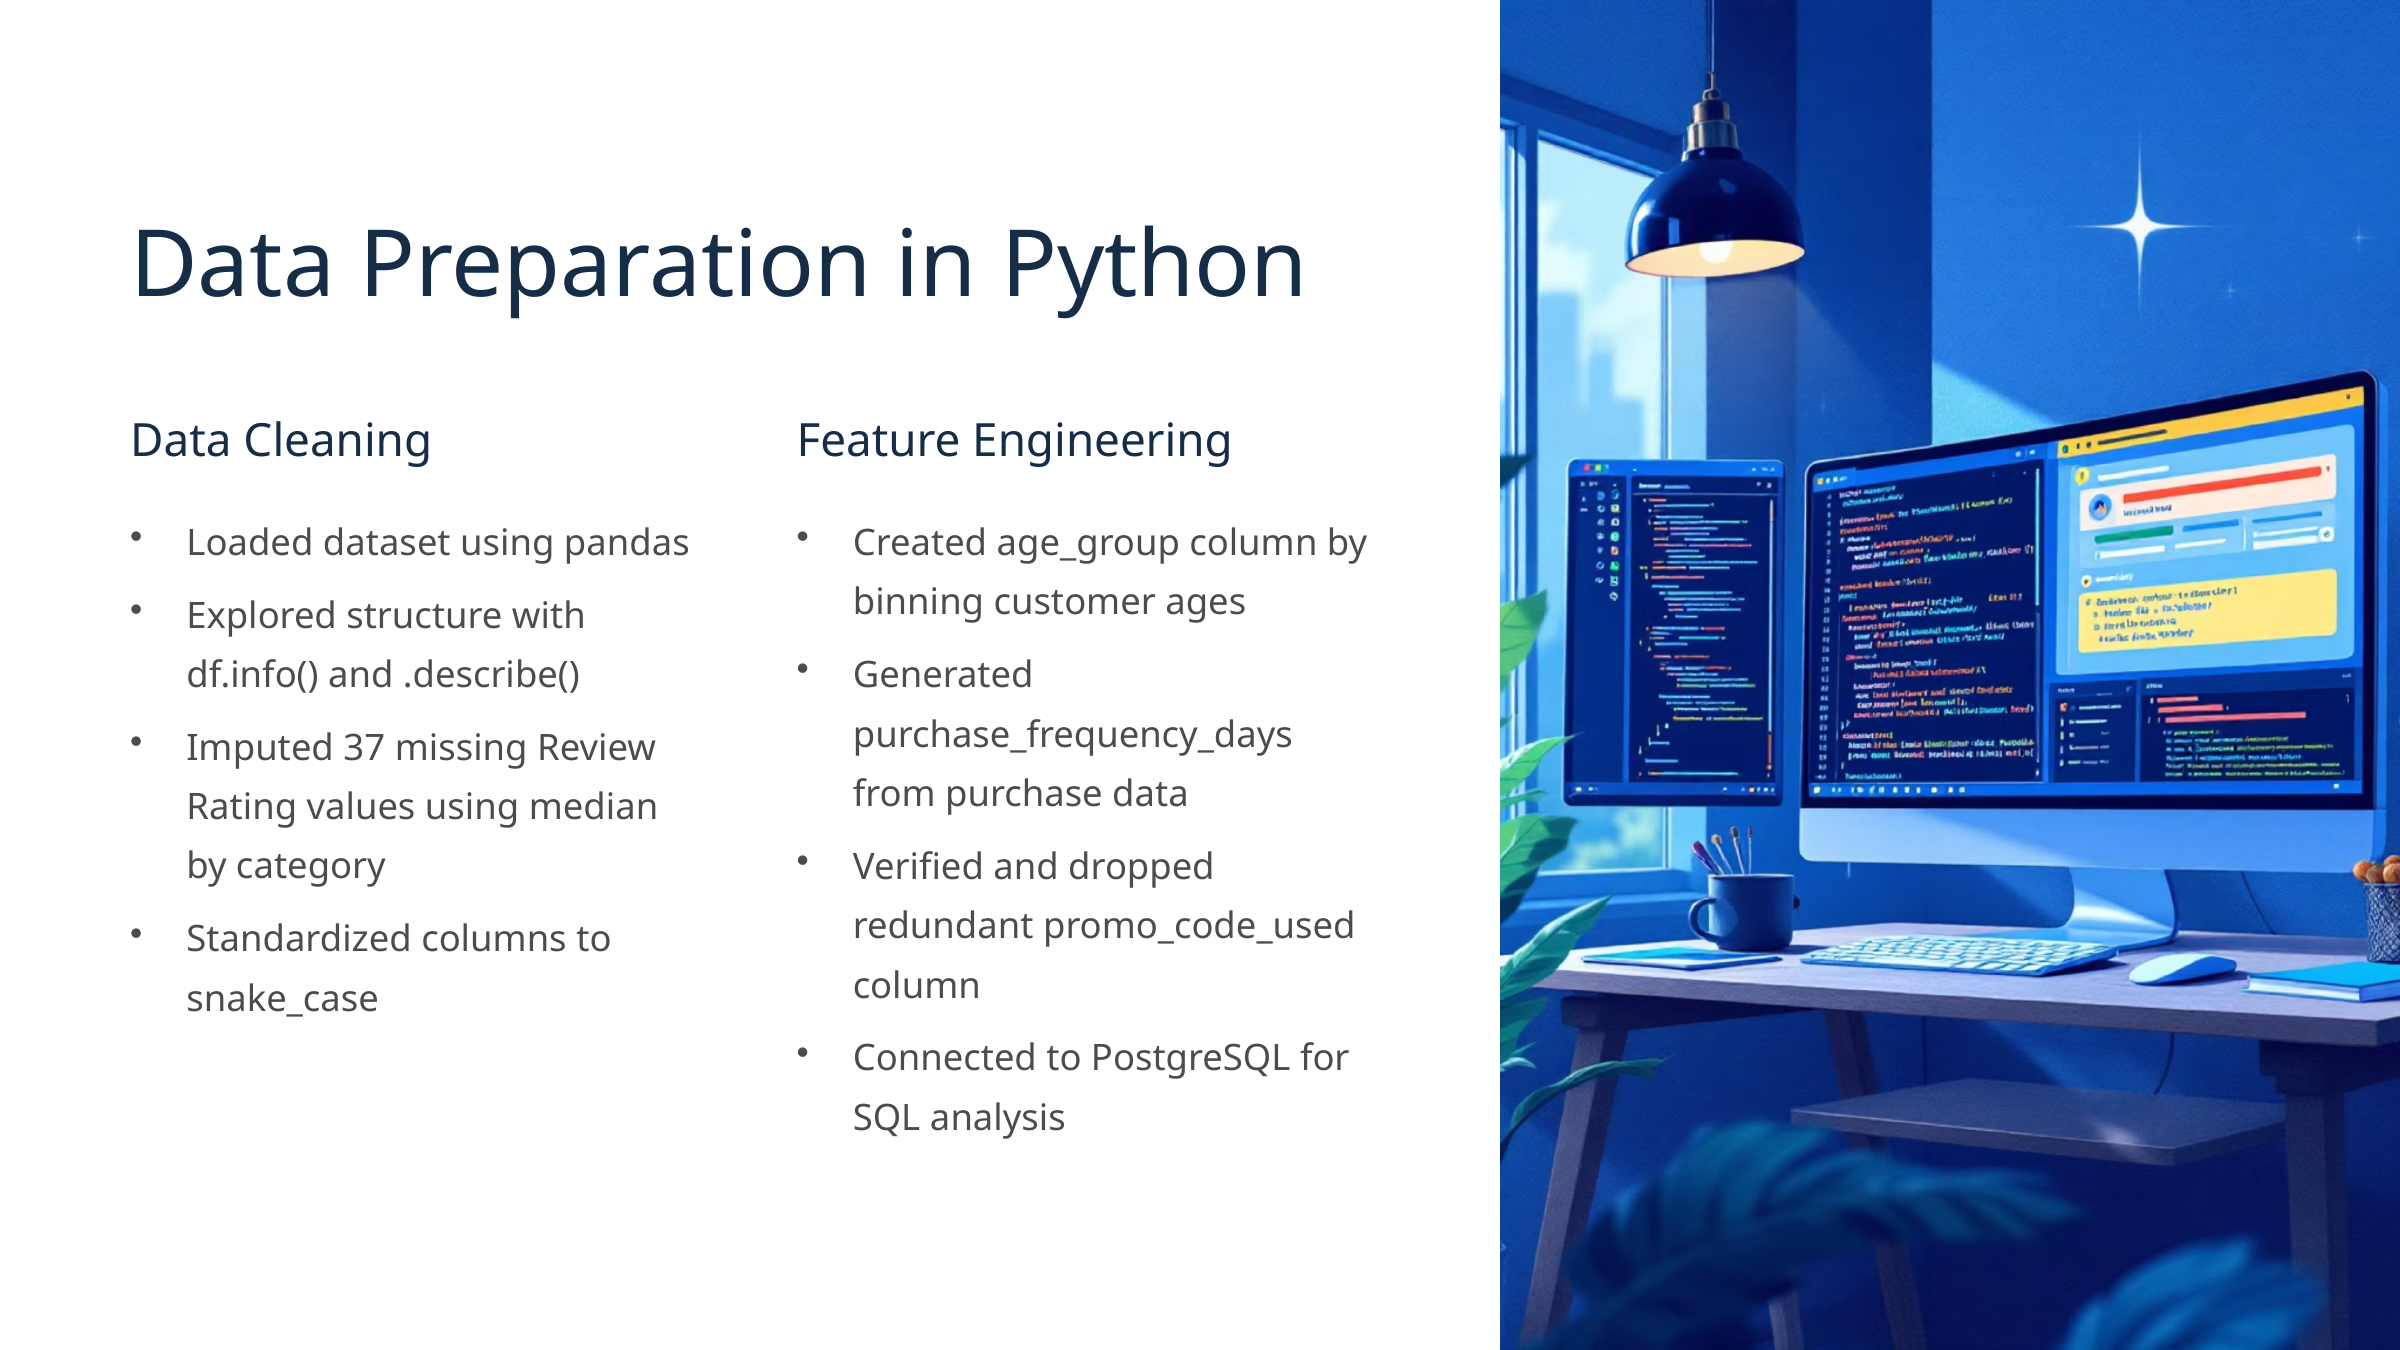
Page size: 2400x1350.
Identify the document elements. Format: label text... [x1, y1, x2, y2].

text_box Connected to PostgreSQL for SQL analysis [796, 1018, 1371, 1138]
text_box Generated purchase_frequency_days from purchase data [796, 635, 1371, 815]
text_box Feature Engineering [796, 408, 1262, 467]
picture [1499, 0, 2400, 1350]
text_box Data Preparation in Python [130, 199, 1181, 316]
text_box Data Cleaning [130, 408, 596, 467]
text_box Loaded dataset using pandas [130, 503, 705, 564]
text_box Created age_group column by binning customer ages [796, 503, 1371, 623]
text_box Standardized columns to snake_case [130, 899, 705, 1019]
text_box Verified and dropped redundant promo_code_used column [796, 827, 1371, 1006]
text_box Imputed 37 missing Review Rating values using median by category [130, 708, 705, 887]
text_box Explored structure with df.info() and .describe() [130, 576, 705, 696]
